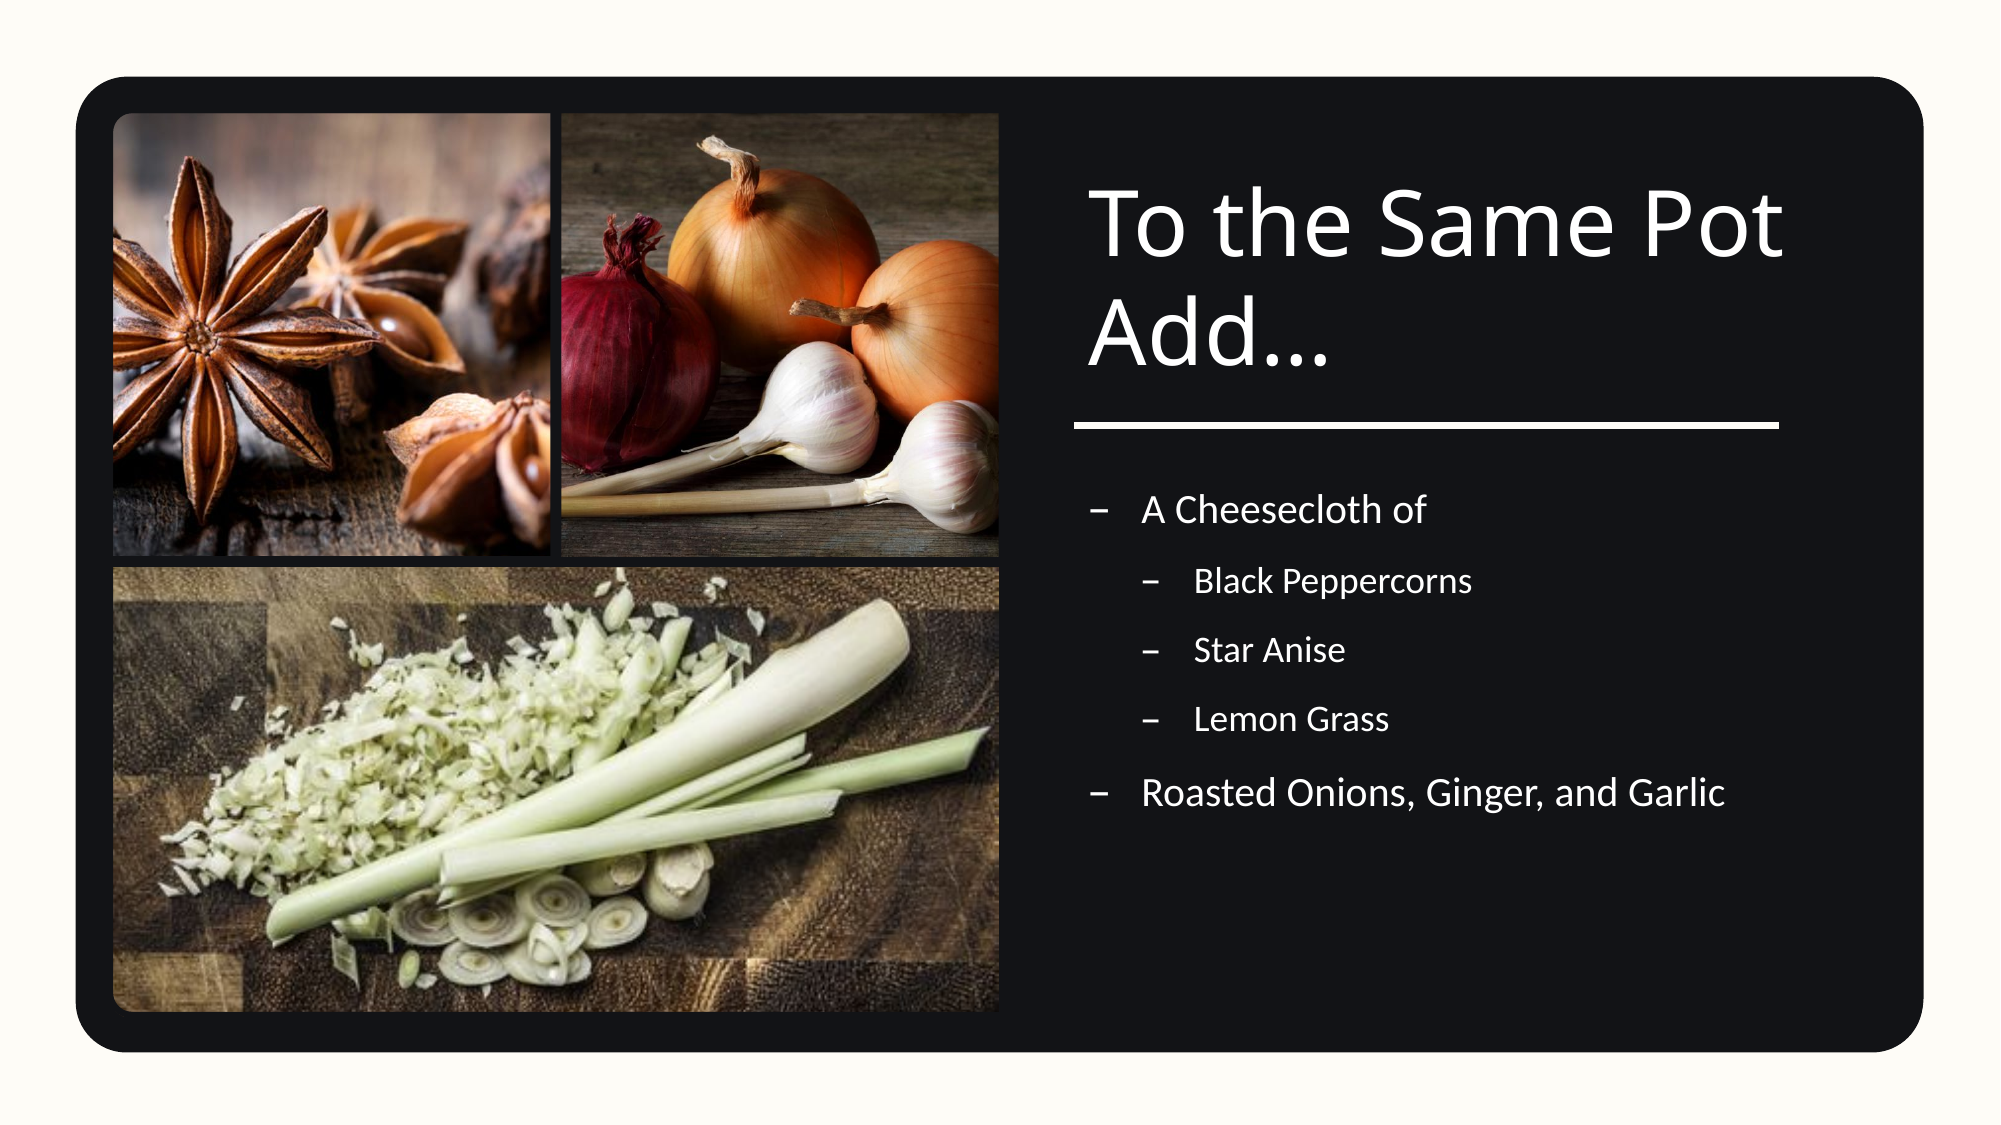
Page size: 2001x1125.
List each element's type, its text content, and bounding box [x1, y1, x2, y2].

title To the Same Pot Add… [1073, 161, 1816, 418]
picture [108, 566, 1000, 1017]
text_box [77, 75, 1925, 1006]
list A Cheesecloth of Black Peppercorns Star Anise Lemon Grass Roasted Onions, Ginger, and Garlic [1073, 468, 1816, 985]
picture [560, 102, 999, 557]
picture [109, 108, 551, 556]
text_box [74, 79, 1924, 1054]
text_box [108, 108, 1892, 1016]
text_box [0, 0, 2000, 1125]
